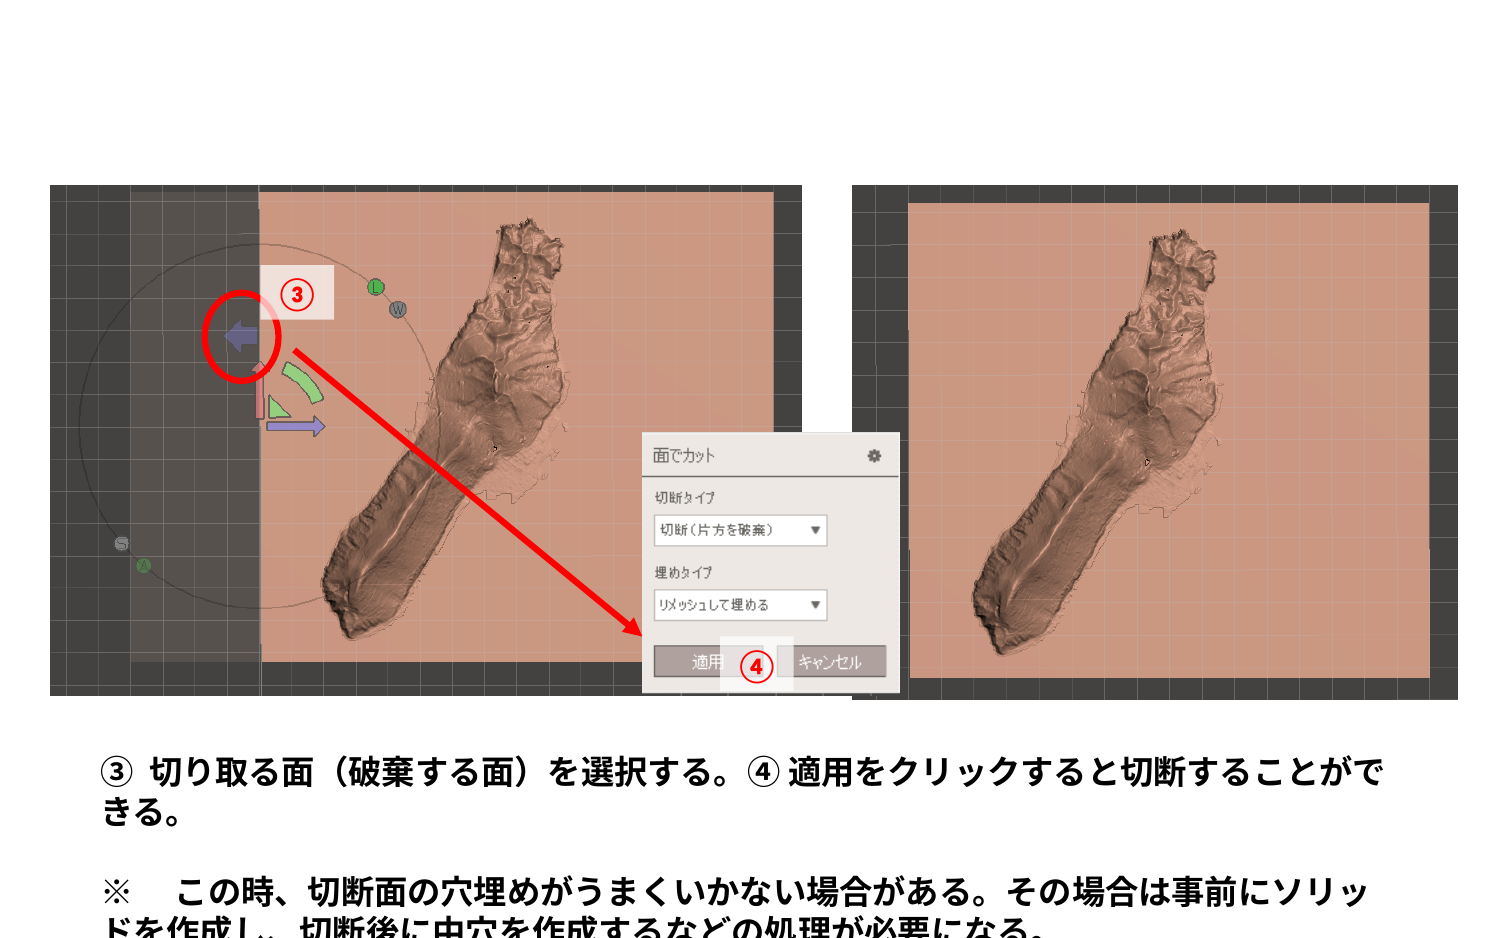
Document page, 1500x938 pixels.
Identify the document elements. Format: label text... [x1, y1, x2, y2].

text_box ③ 切り取る面（破棄する面）を選択する。④ 適用をクリックすると切断することができる。 ※ この時、切断面の穴埋めがうまくいかない場合がある。その場合は事前にソリッドを作成し、切断後に中穴を作成するなどの処理が必要になる。 [85, 743, 1415, 938]
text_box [294, 349, 643, 637]
picture [49, 185, 1458, 700]
